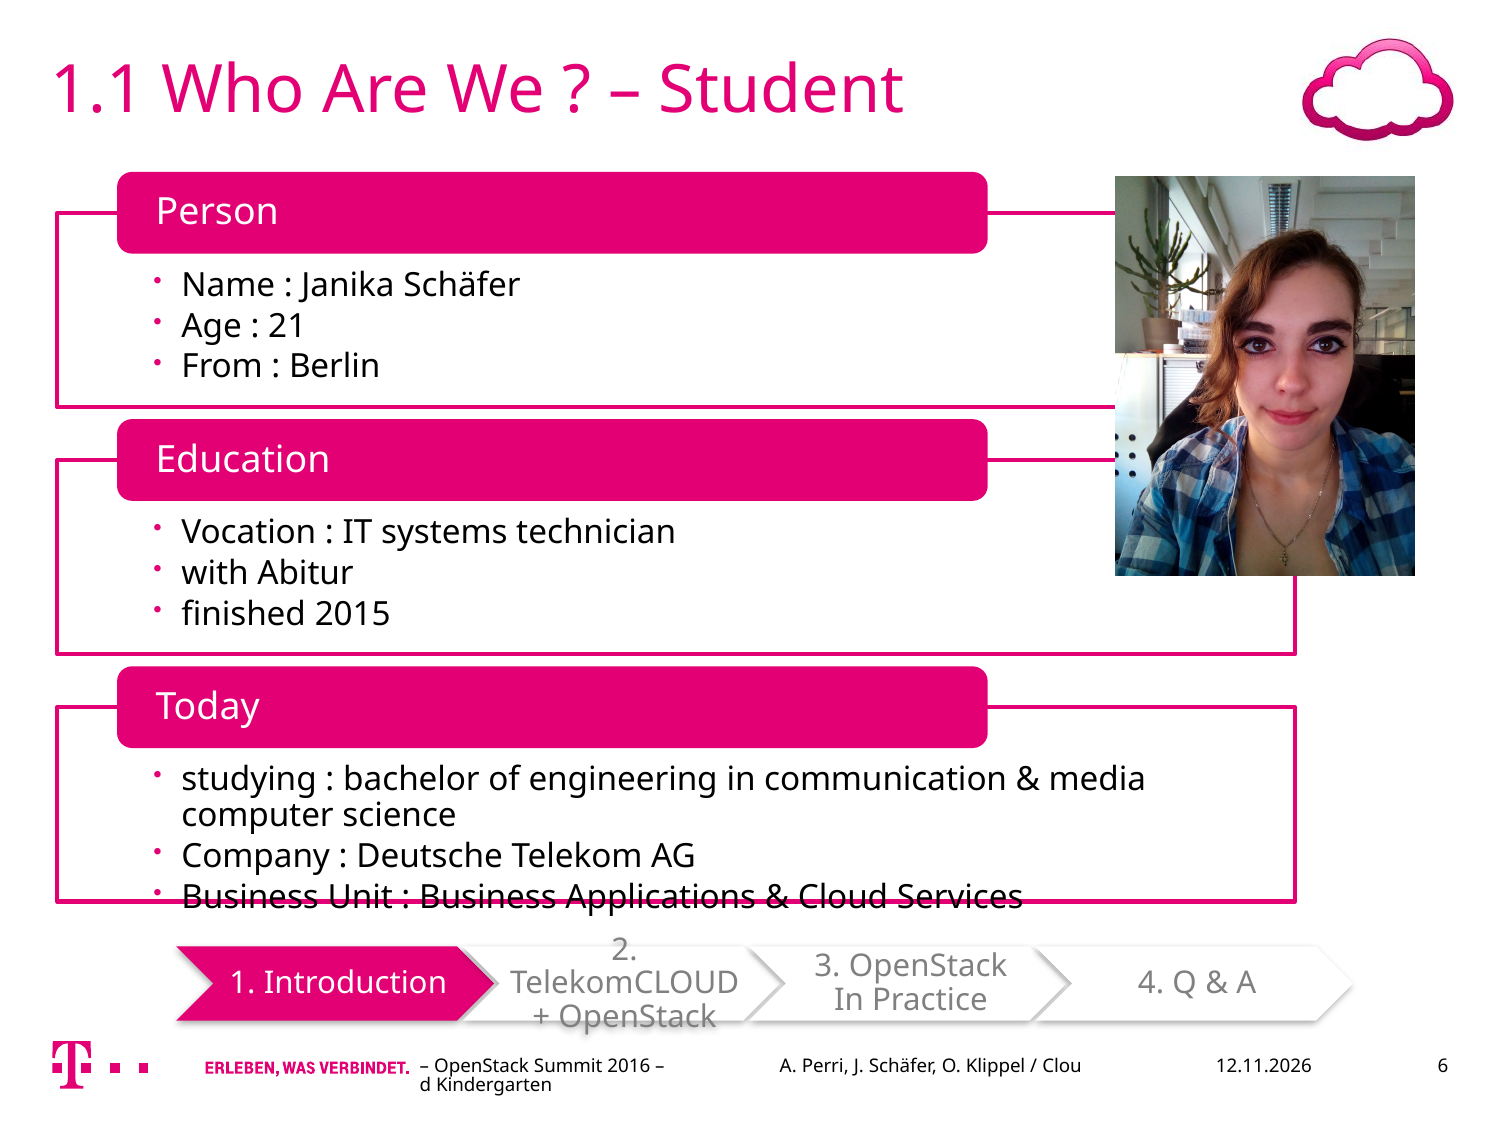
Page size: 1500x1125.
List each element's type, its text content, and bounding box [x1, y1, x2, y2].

title 1.1 Who Are We ? – Student [49, 54, 1278, 128]
footer – OpenStack Summit 2016 – A. Perri, J. Schäfer, O. Klippel / Cloud Kindergarten [419, 1054, 1093, 1078]
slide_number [1115, 1054, 1400, 1078]
slide_number 6 [1400, 1054, 1449, 1078]
picture [1115, 176, 1415, 577]
picture [1283, 27, 1466, 160]
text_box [57, 171, 1296, 904]
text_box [175, 946, 1354, 1021]
